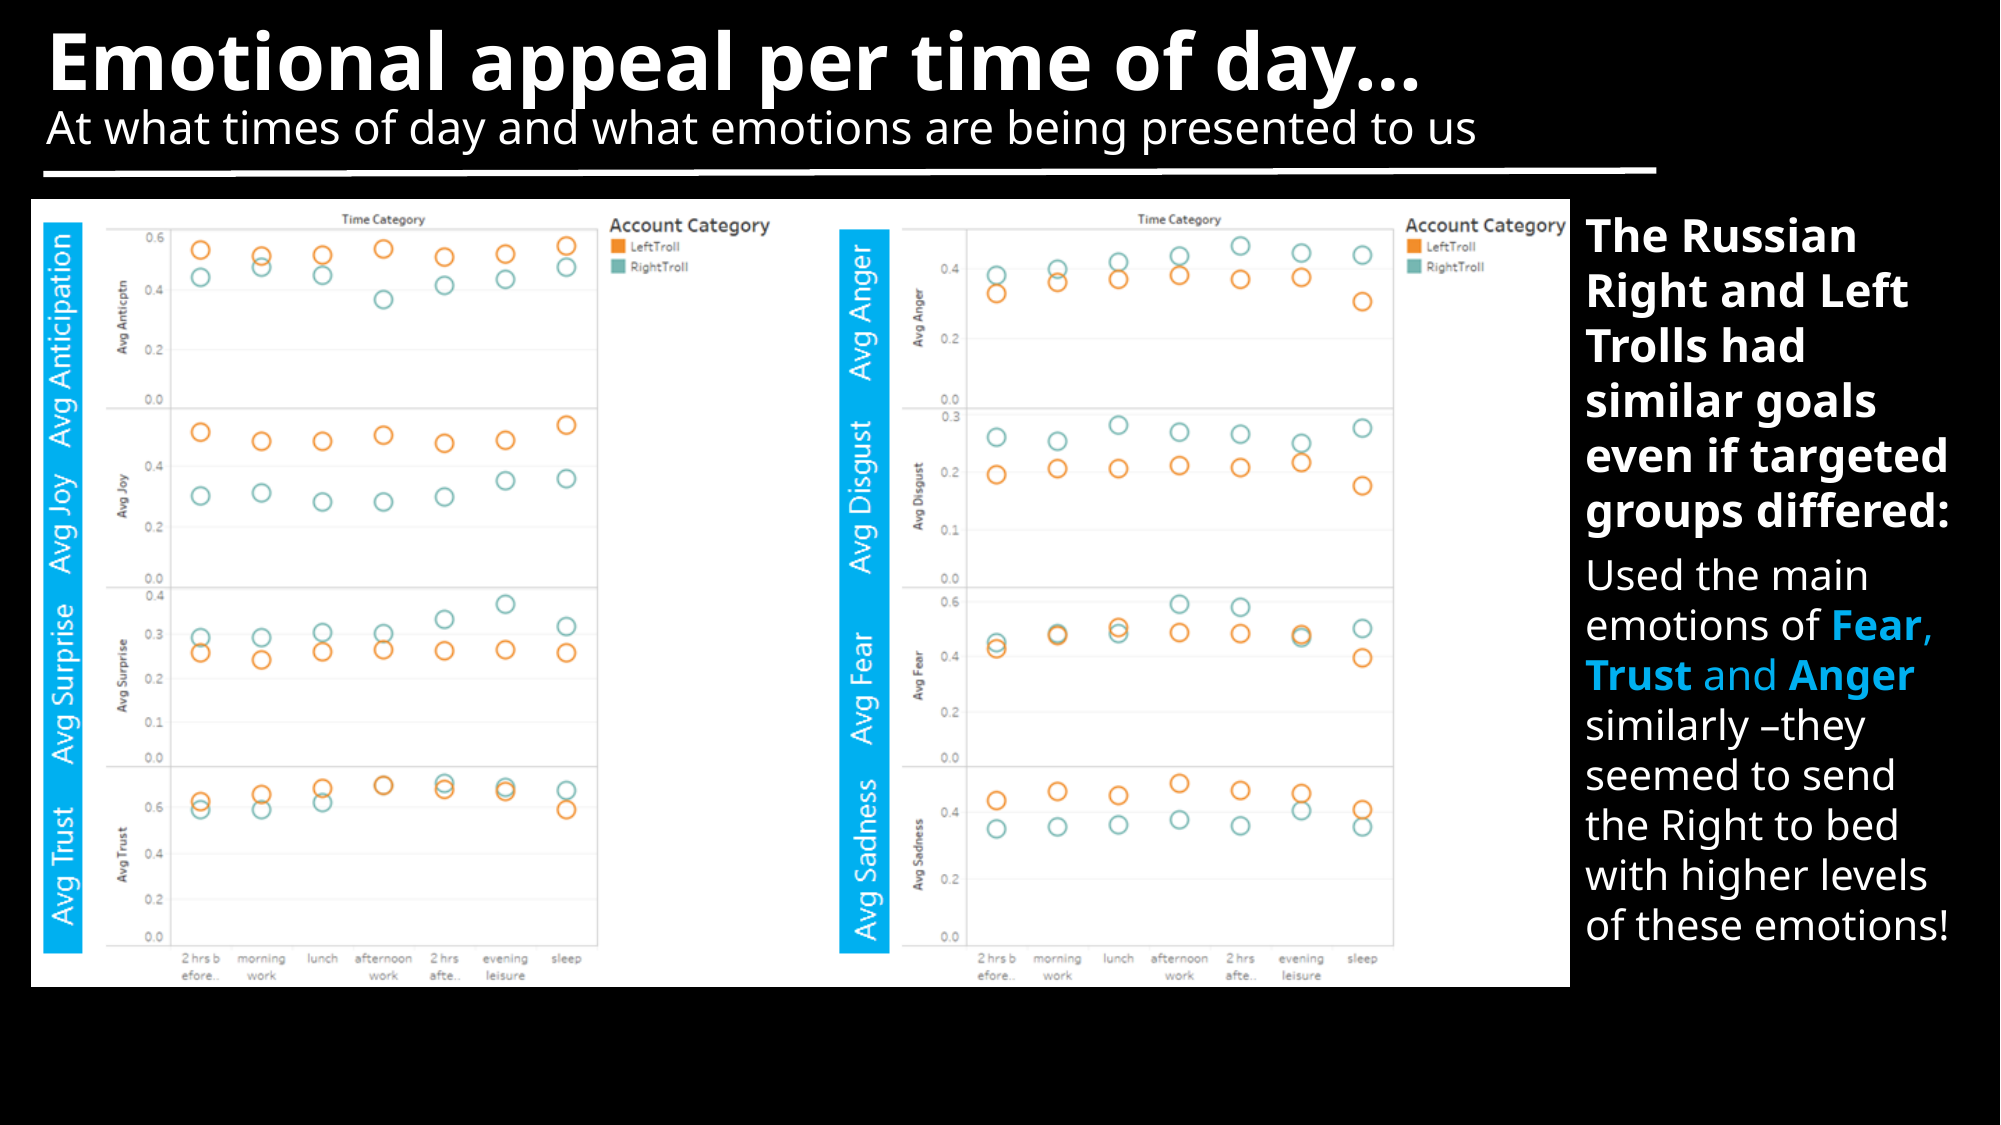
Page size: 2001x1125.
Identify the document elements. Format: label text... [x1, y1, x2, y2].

text_box At what times of day and what emotions are being presented to us [31, 104, 1836, 199]
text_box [43, 170, 1657, 175]
text_box Emotional appeal per time of day… [31, 3, 1982, 121]
picture [31, 199, 1570, 988]
text_box The Russian Right and Left Trolls had similar goals even if targeted groups differed: Used the main emotions of Fear, Trust and Anger similarly –they seemed to send the Right to bed with higher levels of these emotions! [1570, 199, 1982, 957]
